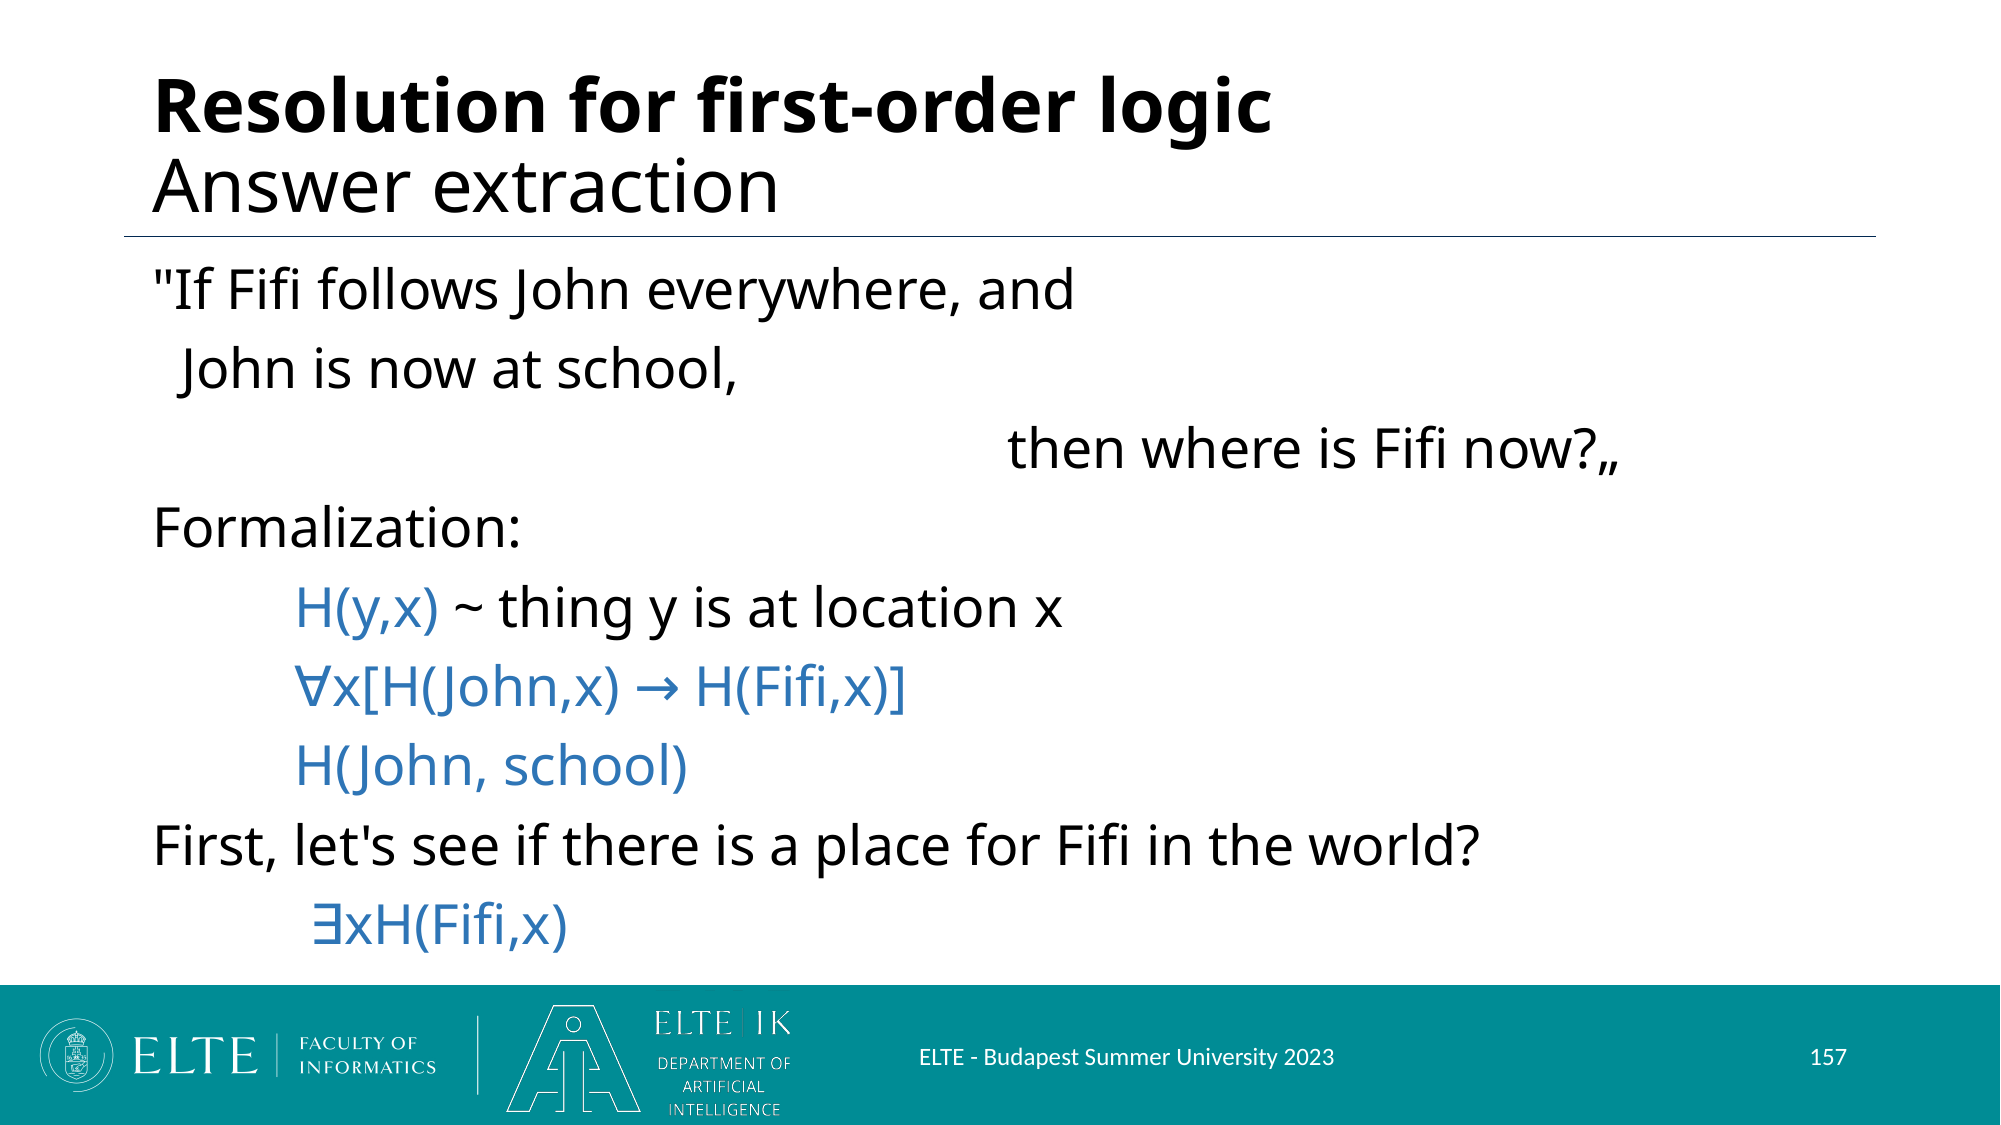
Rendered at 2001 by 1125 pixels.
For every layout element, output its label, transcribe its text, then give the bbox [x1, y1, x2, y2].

list "If Fifi follows John everywhere, and John is now at school, then where is Fifi now?„ Formalization: H(y,x) ~ thing y is at location x ∀x[H(John,x) → H(Fifi,x)] H(John, school) First, let's see if there is a place for Fifi in the world? ∃xH(Fifi,x) [137, 254, 1863, 968]
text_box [504, 990, 790, 1120]
slide_number 157 [1563, 1026, 1863, 1085]
title Resolution for first-order logic Answer extraction [137, 59, 1863, 237]
picture [0, 985, 2000, 1125]
footer ELTE - Budapest Summer University 2023 [790, 1025, 1465, 1085]
